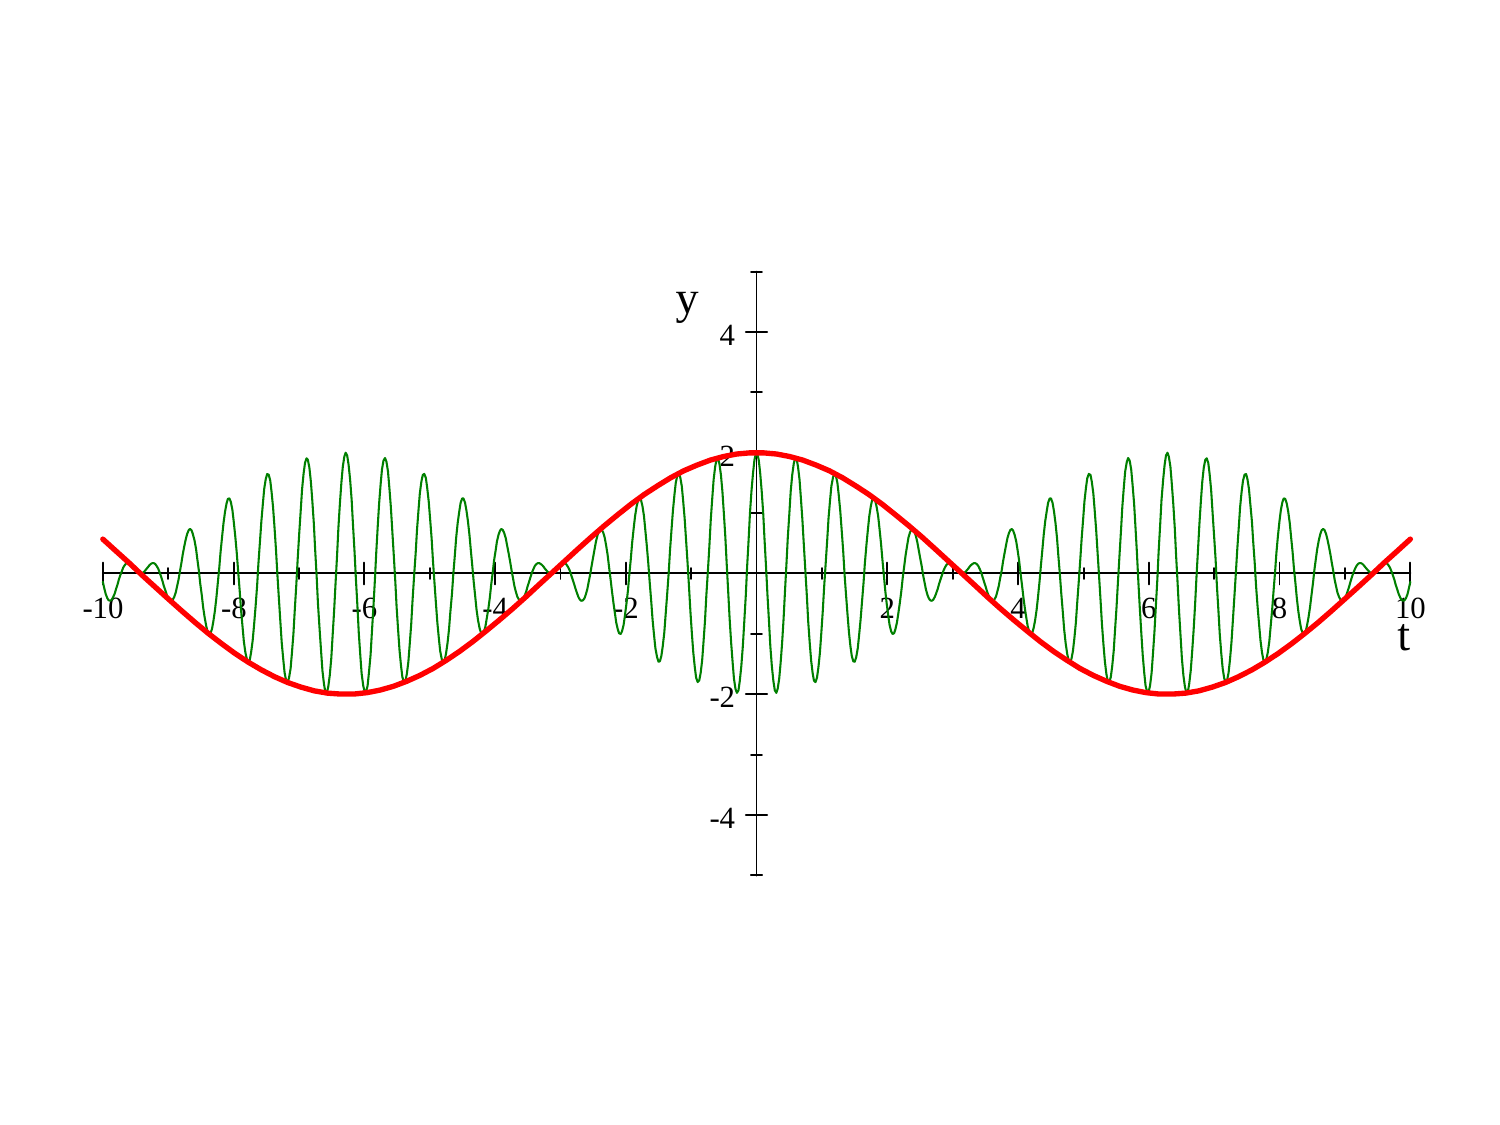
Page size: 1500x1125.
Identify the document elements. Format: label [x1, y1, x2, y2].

picture [60, 249, 1449, 898]
